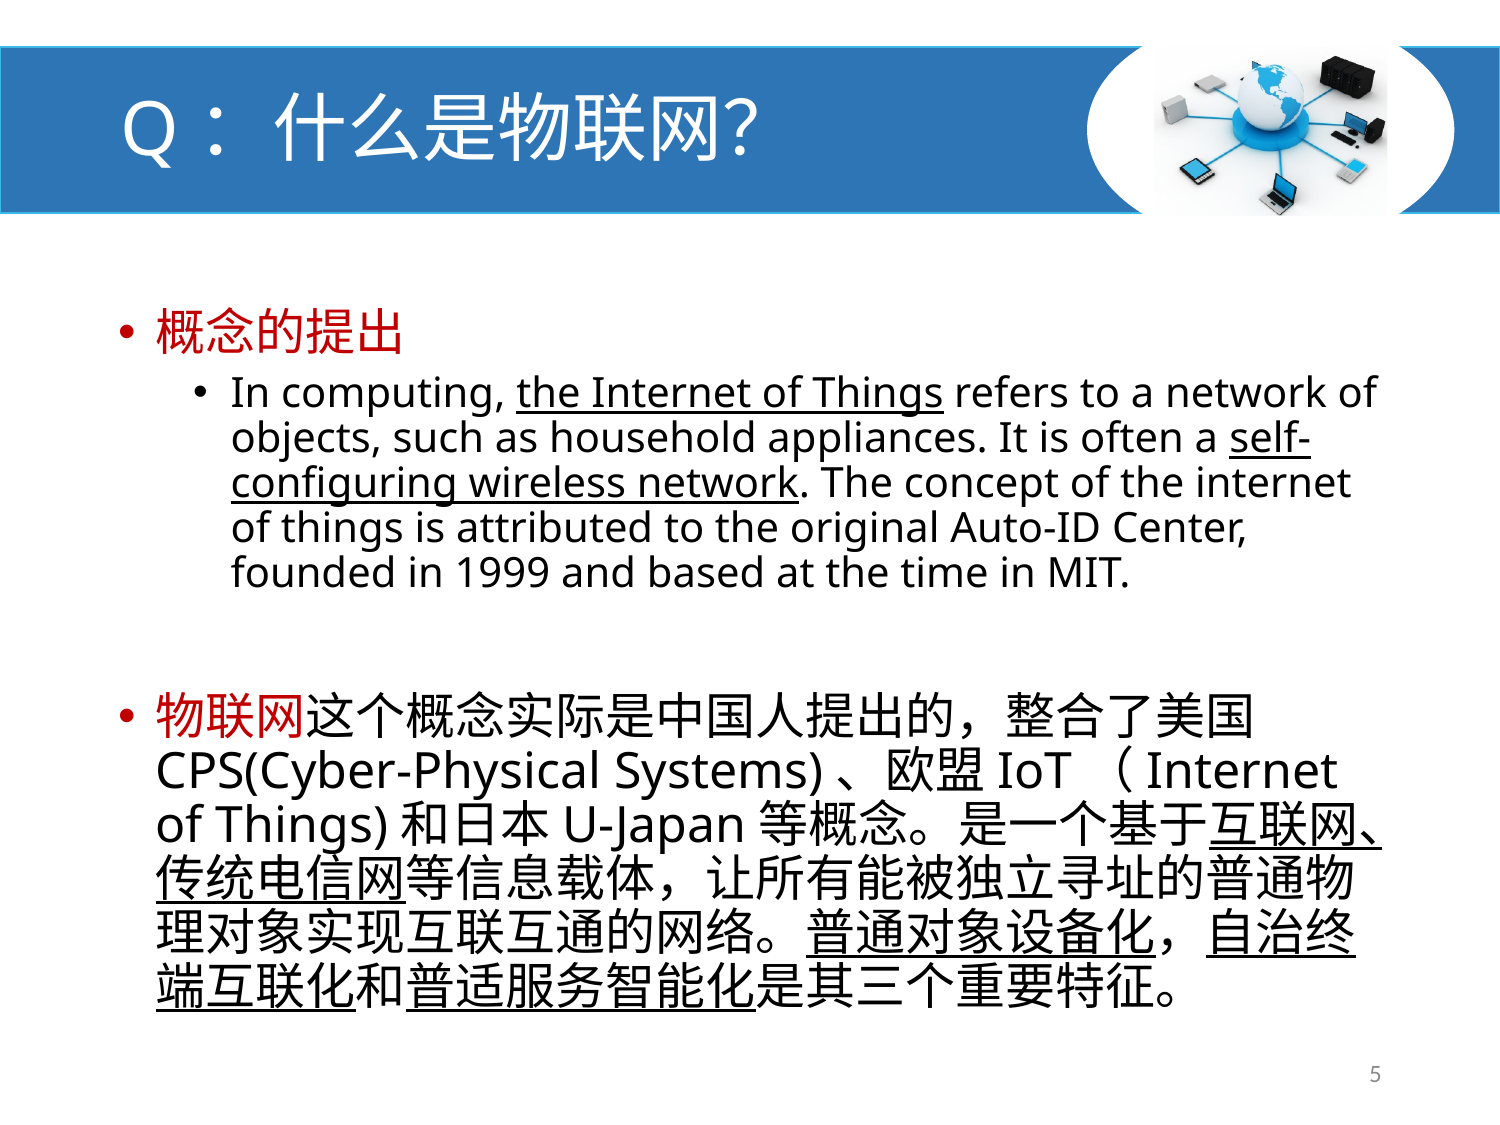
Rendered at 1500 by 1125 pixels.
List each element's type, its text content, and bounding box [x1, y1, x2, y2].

title Q：什么是物联网？ [105, 50, 1060, 214]
slide_number 5 [1059, 1042, 1397, 1103]
picture [1154, 46, 1388, 216]
list 概念的提出 In computing, the Internet of Things refers to a network of objects, such as household appliances. It is often a self-configuring wireless network. The concept of the internet of things is attributed to the original Auto-ID Center, founded in 1999 and based at the time in MIT. 物联网这个概念实际是中国人提出的，整合了美国CPS(Cyber-Physical Systems)、欧盟IoT（Internet of Things)和日本U-Japan等概念。是一个基于互联网、传统电信网等信息载体，让所有能被独立寻址的普通物理对象实现互联互通的网络。普通对象设备化，自治终端互联化和普适服务智能化是其三个重要特征。 [103, 299, 1397, 1014]
